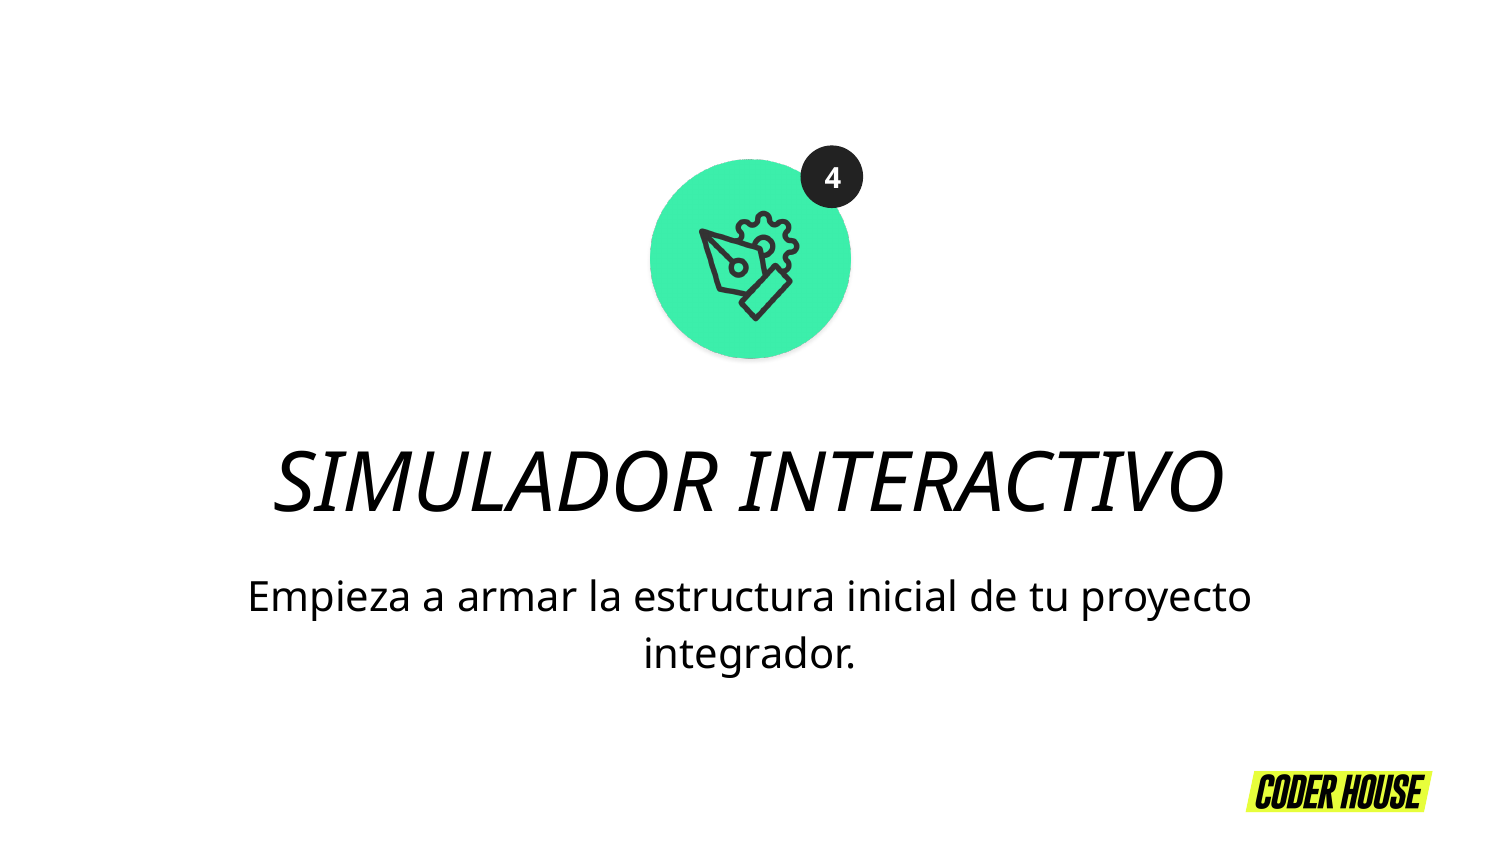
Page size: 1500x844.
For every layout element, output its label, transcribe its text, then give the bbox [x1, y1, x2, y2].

picture [636, 145, 864, 372]
picture [1241, 764, 1437, 819]
text_box Empieza a armar la estructura inicial de tu proyecto integrador. [153, 575, 1346, 721]
text_box SIMULADOR INTERACTIVO [236, 413, 1264, 575]
